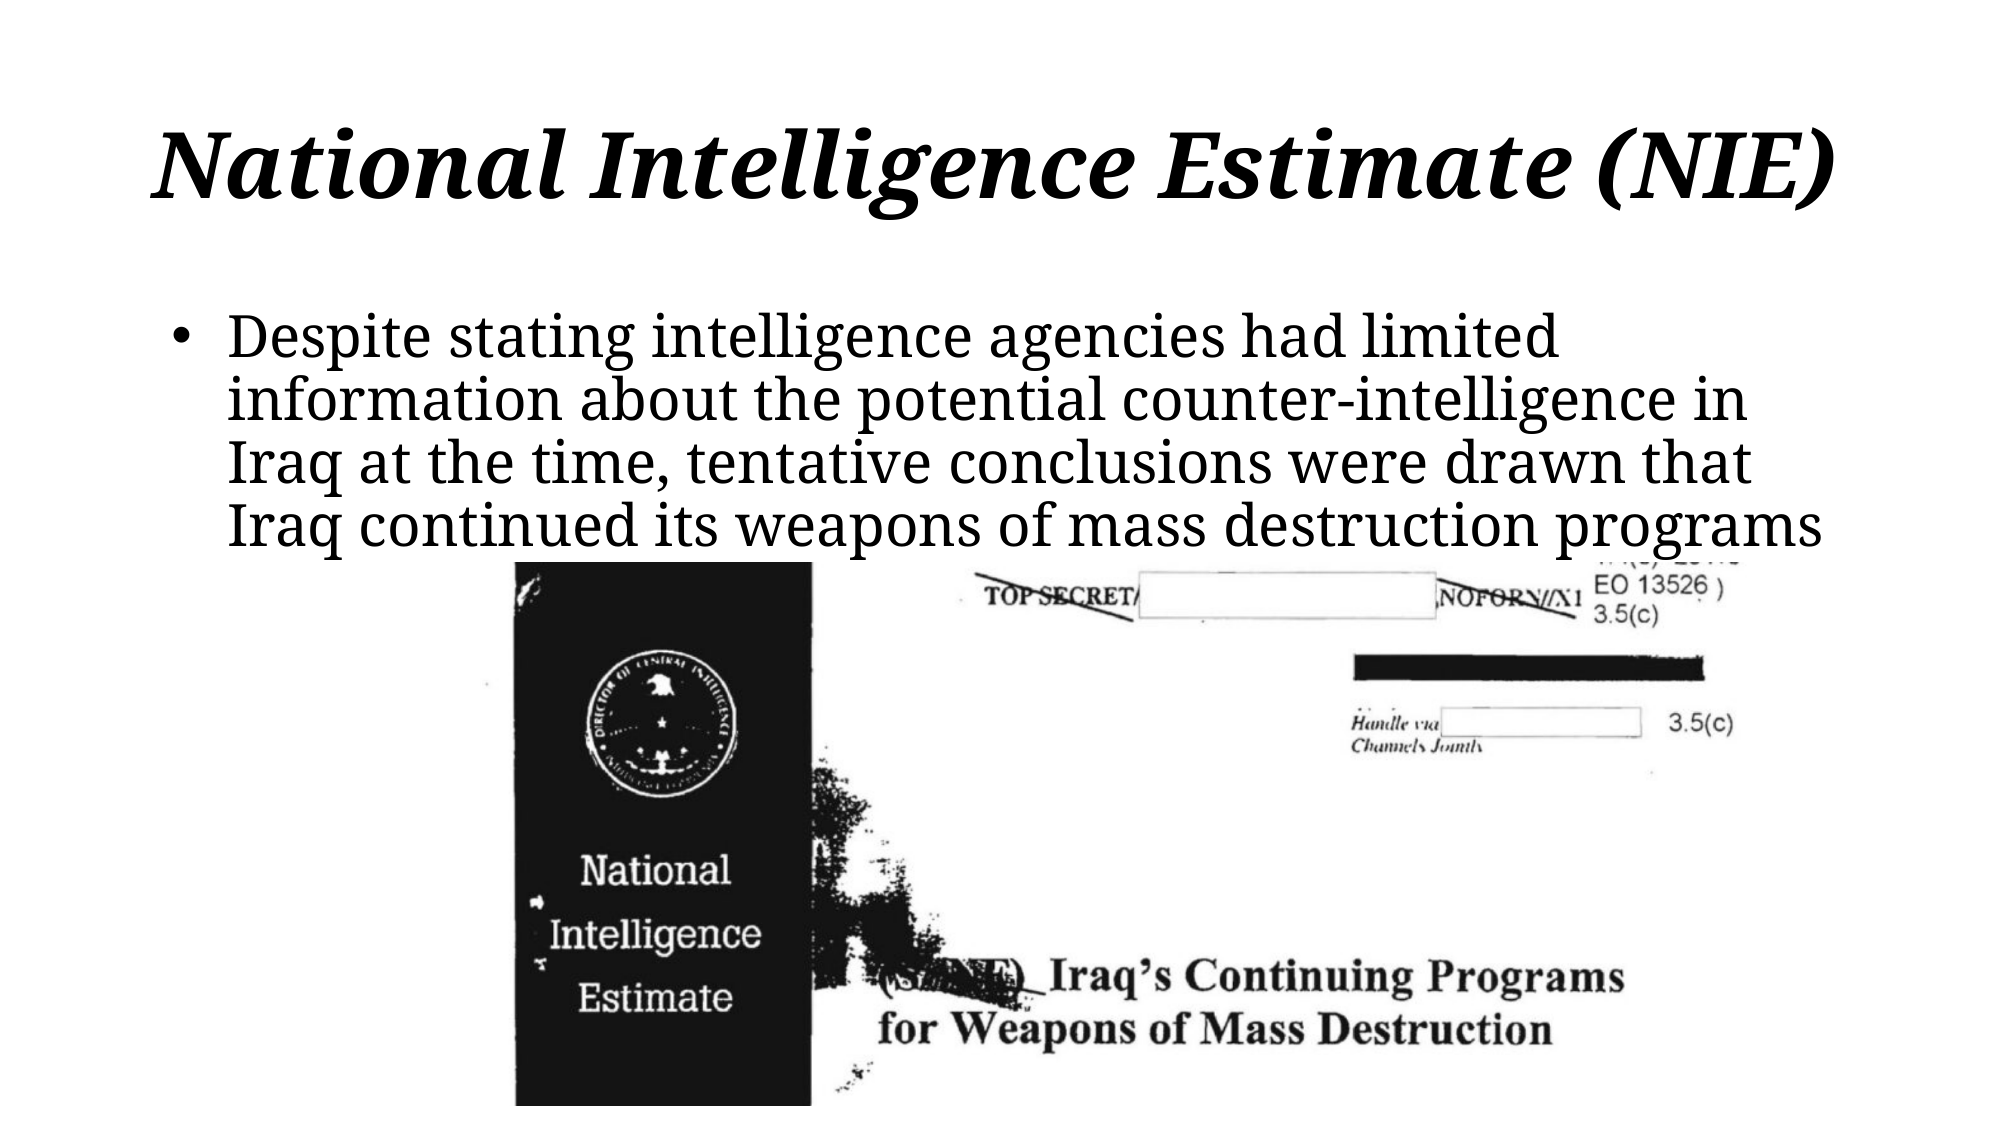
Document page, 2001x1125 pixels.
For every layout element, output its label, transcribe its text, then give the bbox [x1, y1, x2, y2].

list Despite stating intelligence agencies had limited information about the potential counter-intelligence in Iraq at the time, tentative conclusions were drawn that Iraq continued its weapons of mass destruction programs [137, 299, 1863, 1014]
title National Intelligence Estimate (NIE) [137, 59, 1863, 278]
picture [480, 562, 1757, 1106]
